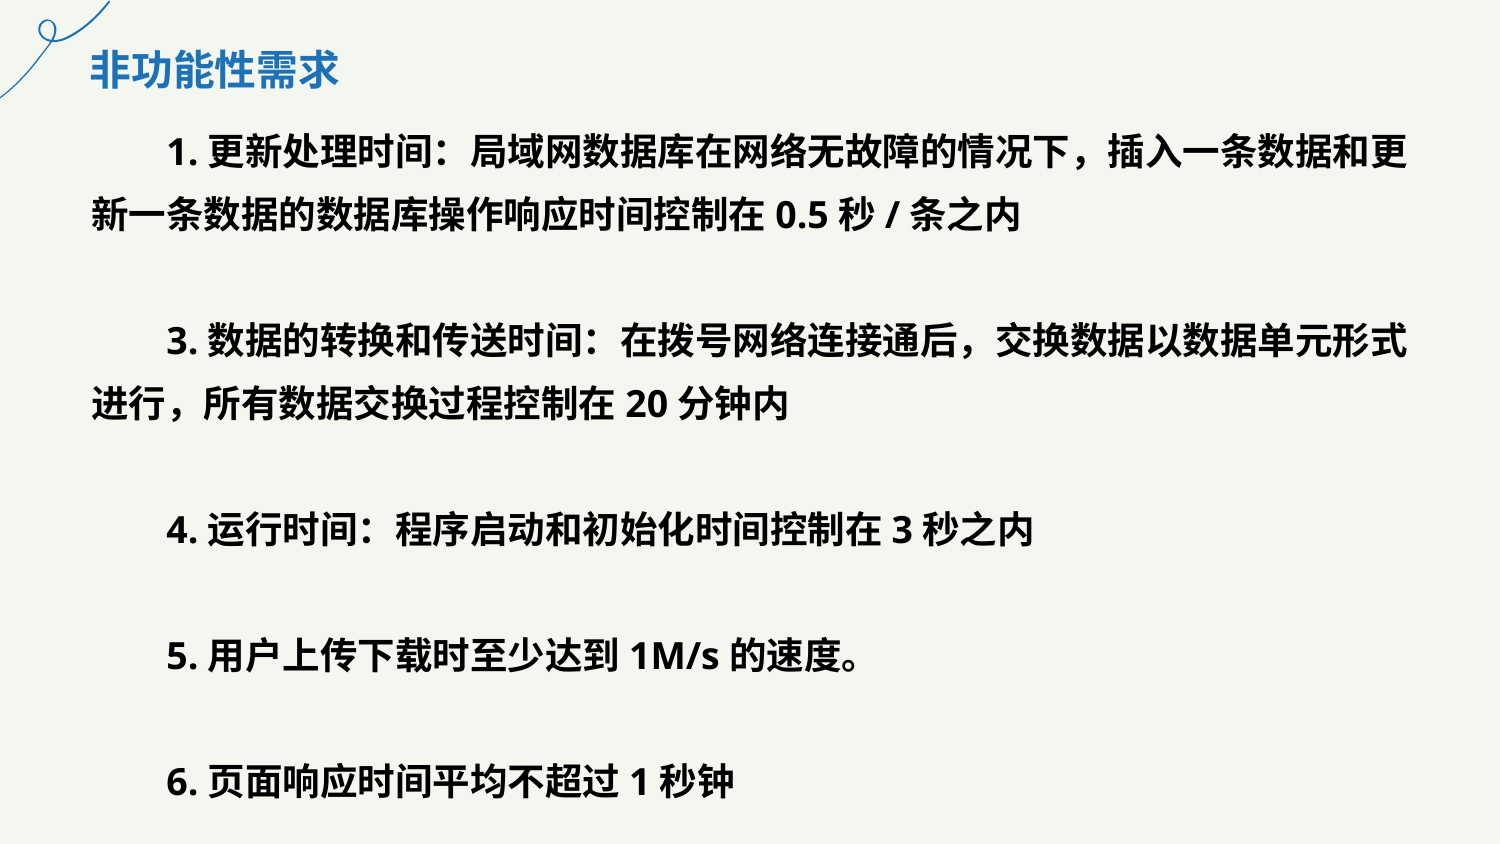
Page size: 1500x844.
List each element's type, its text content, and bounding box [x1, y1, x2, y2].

text_box 非功能性需求 [89, 43, 663, 94]
text_box 1.更新处理时间：局域网数据库在网络无故障的情况下，插入一条数据和更新一条数据的数据库操作响应时间控制在0.5秒/条之内 3.数据的转换和传送时间：在拨号网络连接通后，交换数据以数据单元形式进行，所有数据交换过程控制在20分钟内 4.运行时间：程序启动和初始化时间控制在3秒之内 5.用户上传下载时至少达到1M/s的速度。 6.页面响应时间平均不超过1秒钟 [76, 102, 1424, 811]
